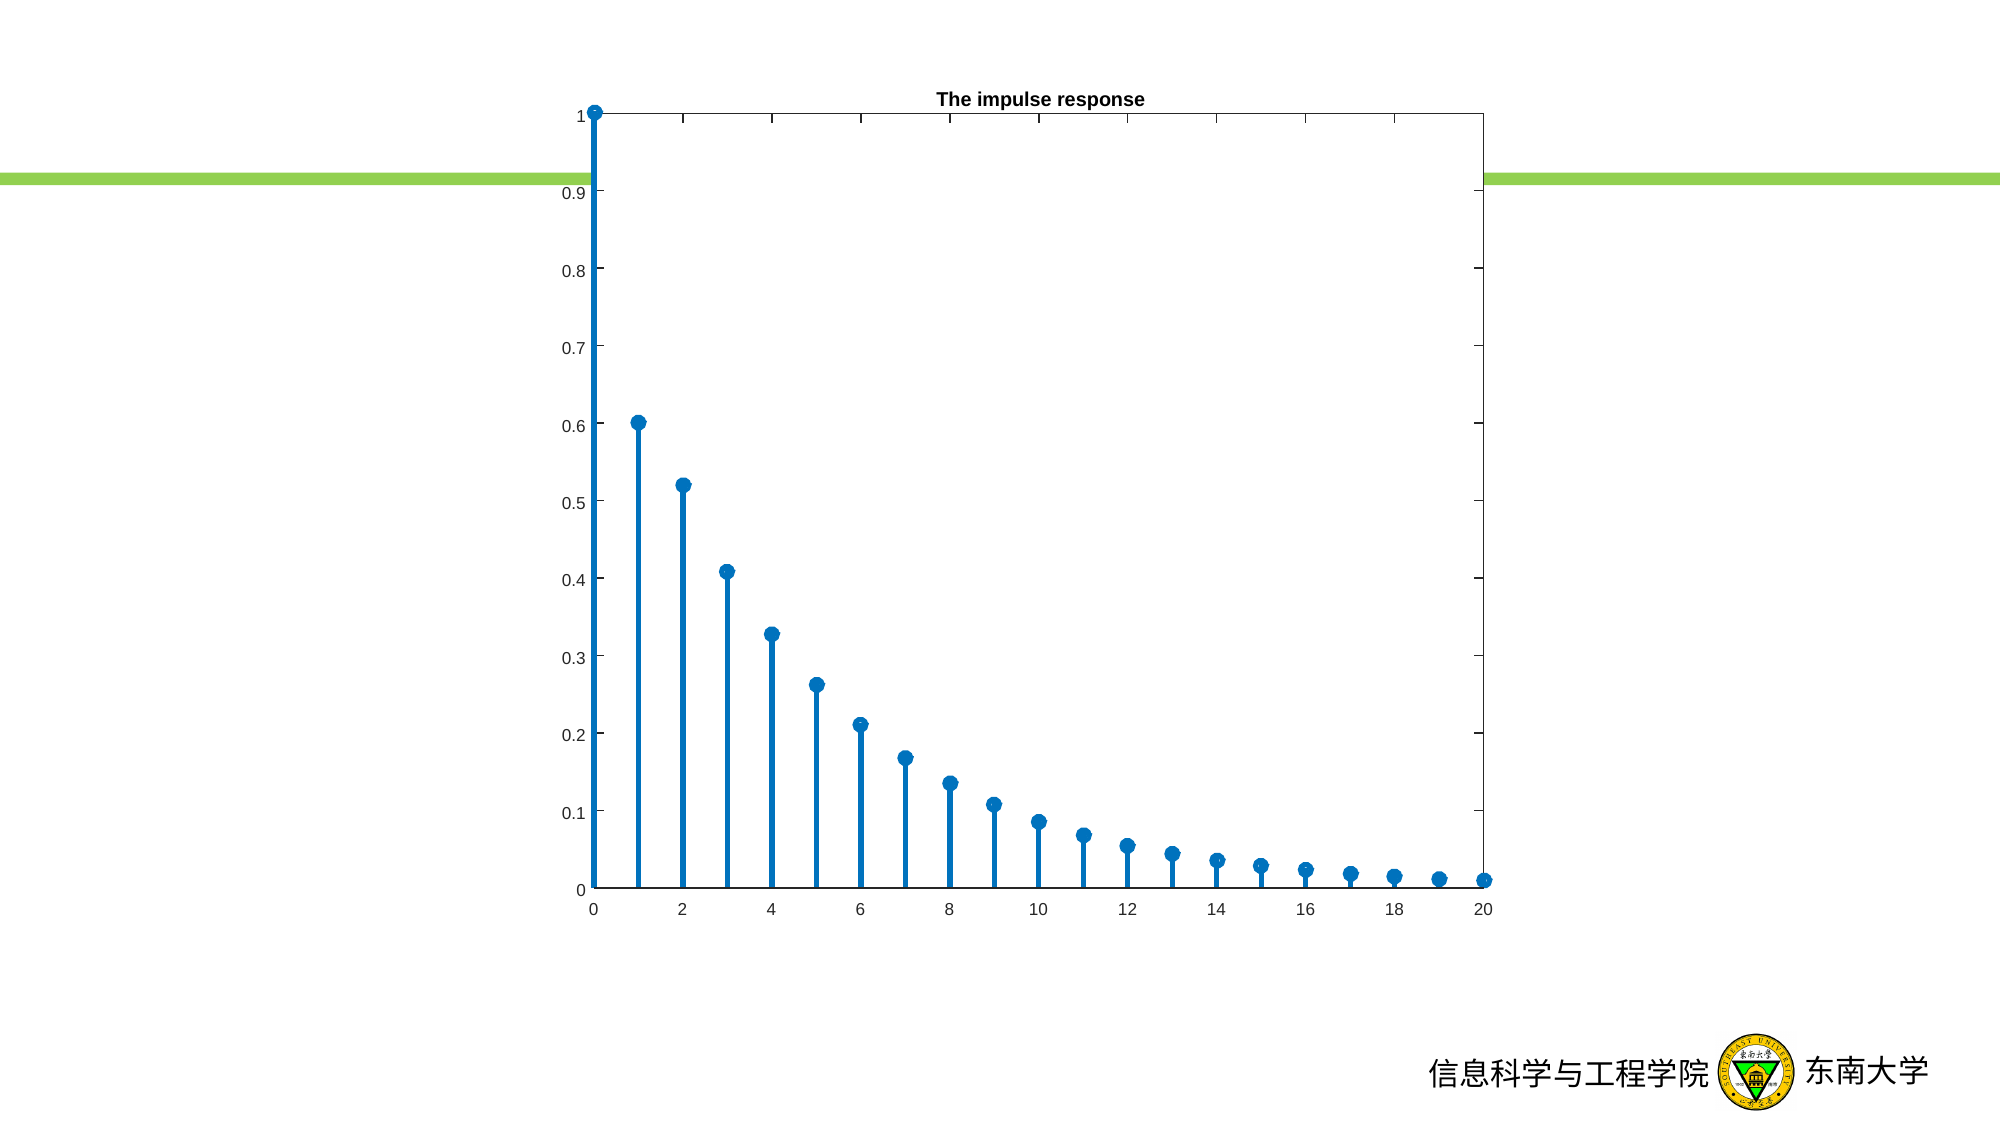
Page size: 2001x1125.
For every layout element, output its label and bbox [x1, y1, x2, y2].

picture [1715, 1031, 1797, 1111]
picture [444, 42, 1591, 991]
